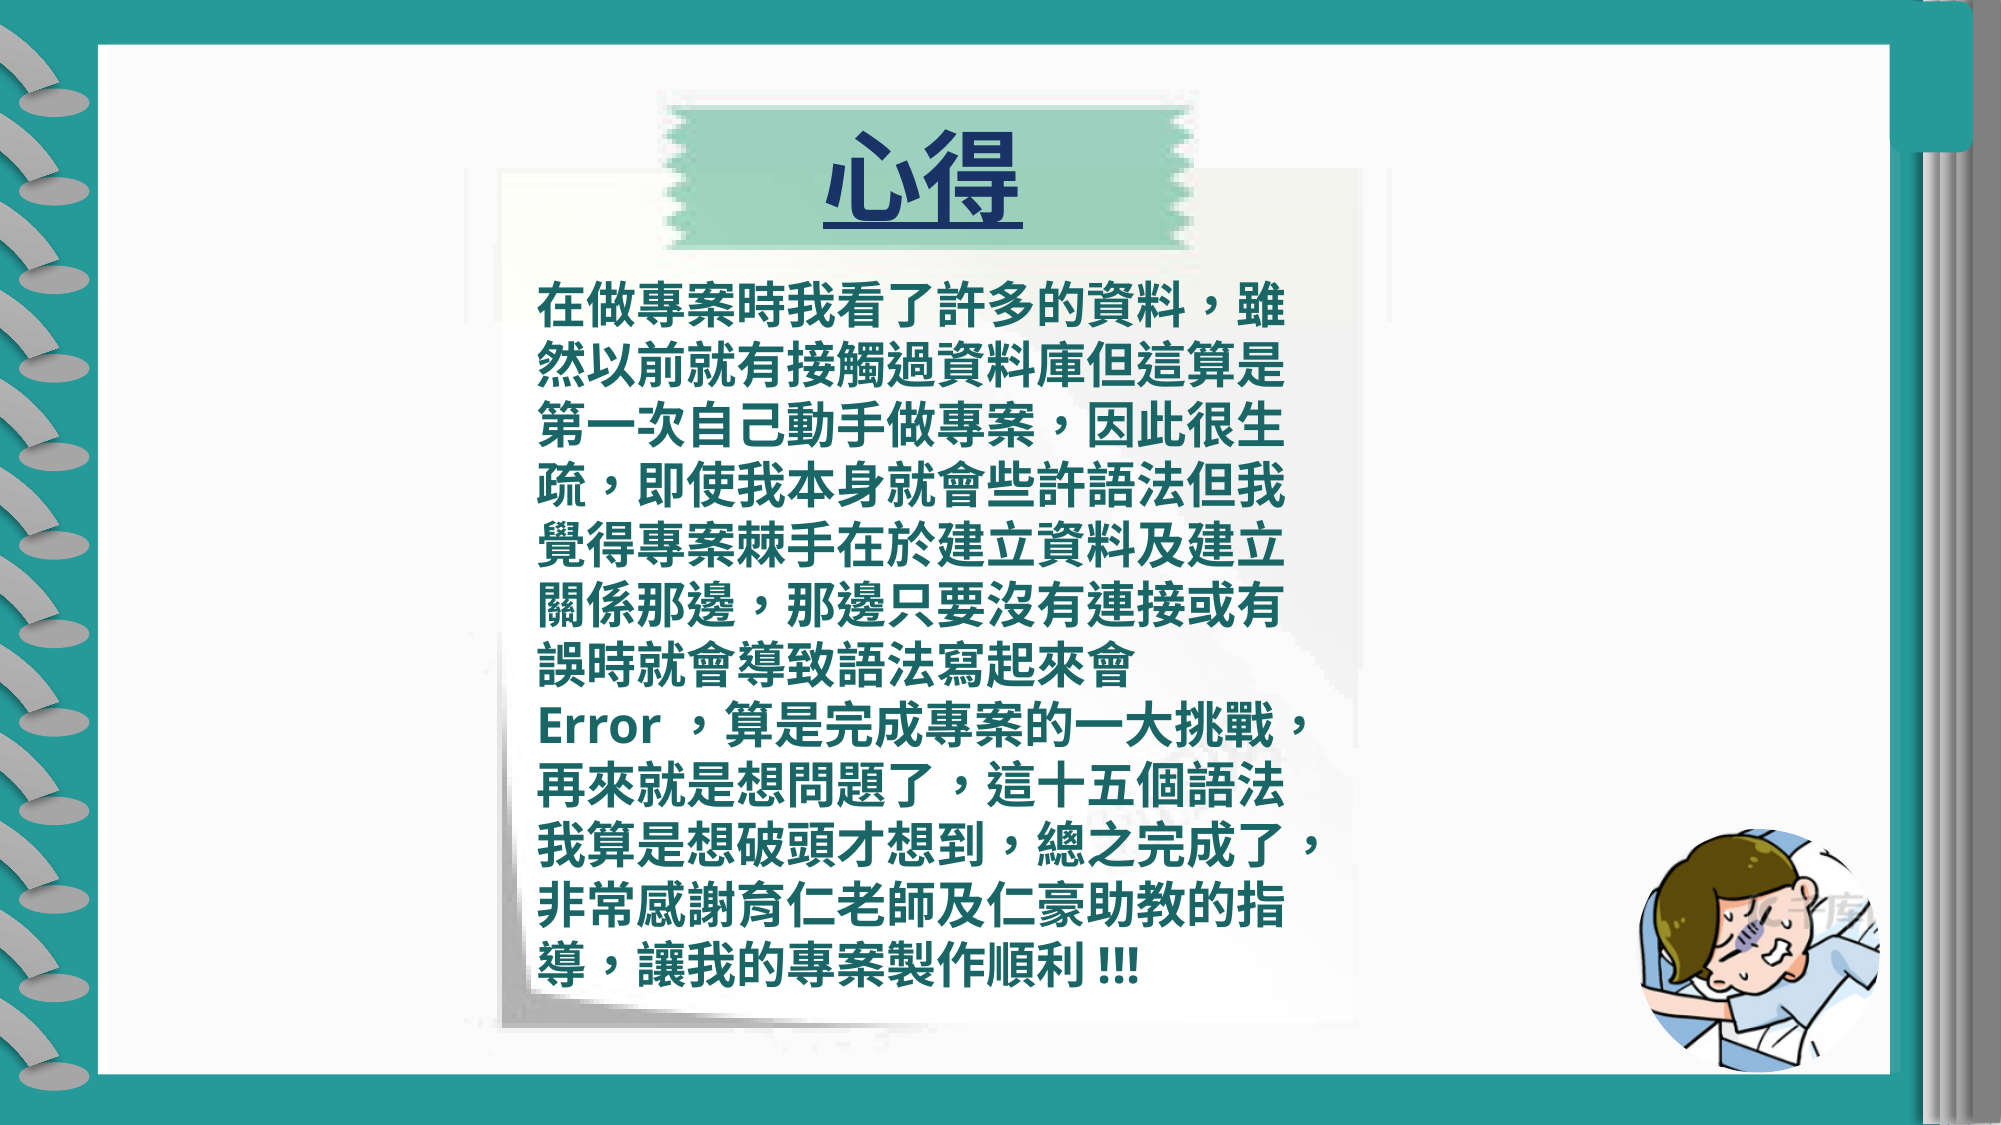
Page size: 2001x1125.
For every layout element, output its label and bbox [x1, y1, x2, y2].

picture [348, 0, 1557, 1125]
picture [1636, 829, 1880, 1073]
